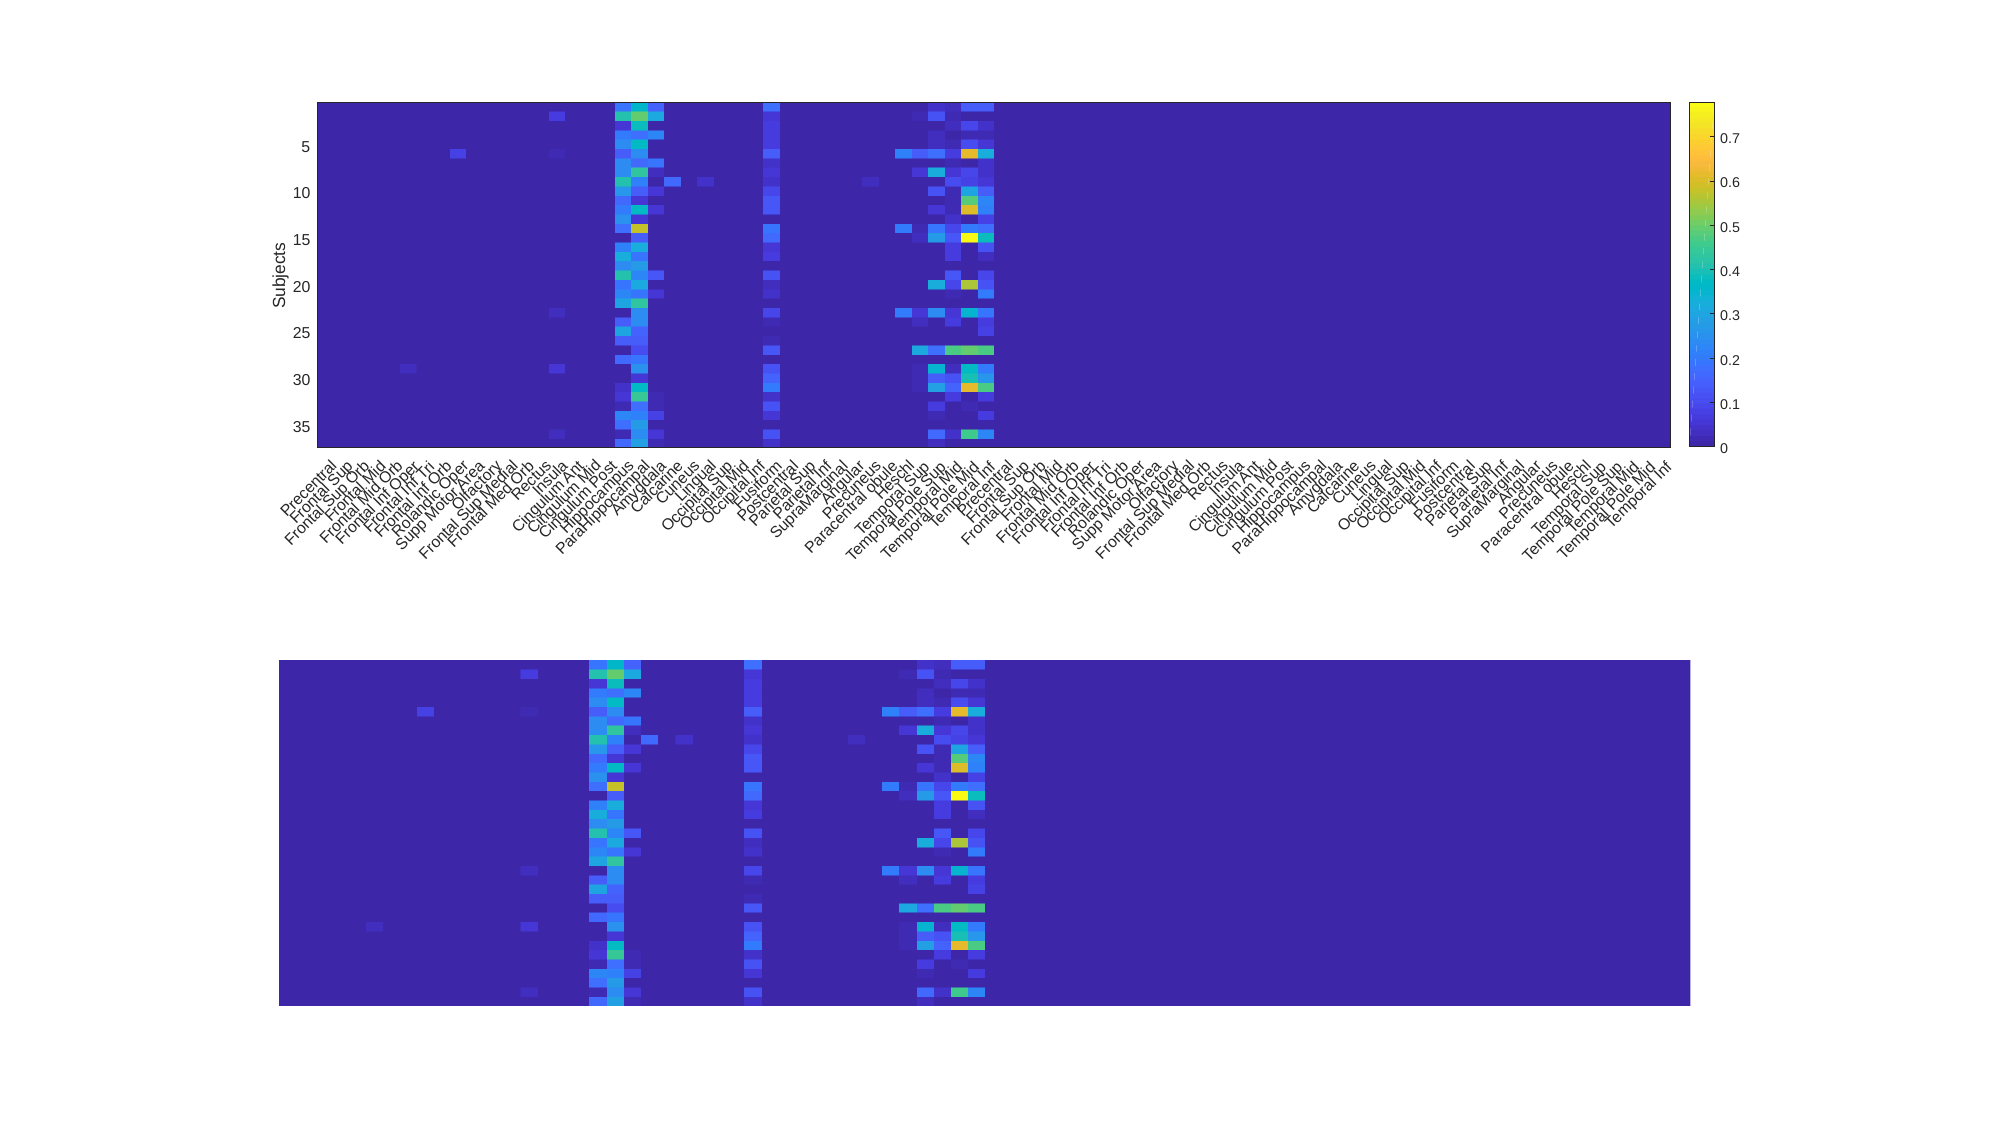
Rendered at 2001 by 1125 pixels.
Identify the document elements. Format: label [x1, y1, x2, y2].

picture [89, 65, 1910, 563]
picture [42, 623, 1863, 1121]
